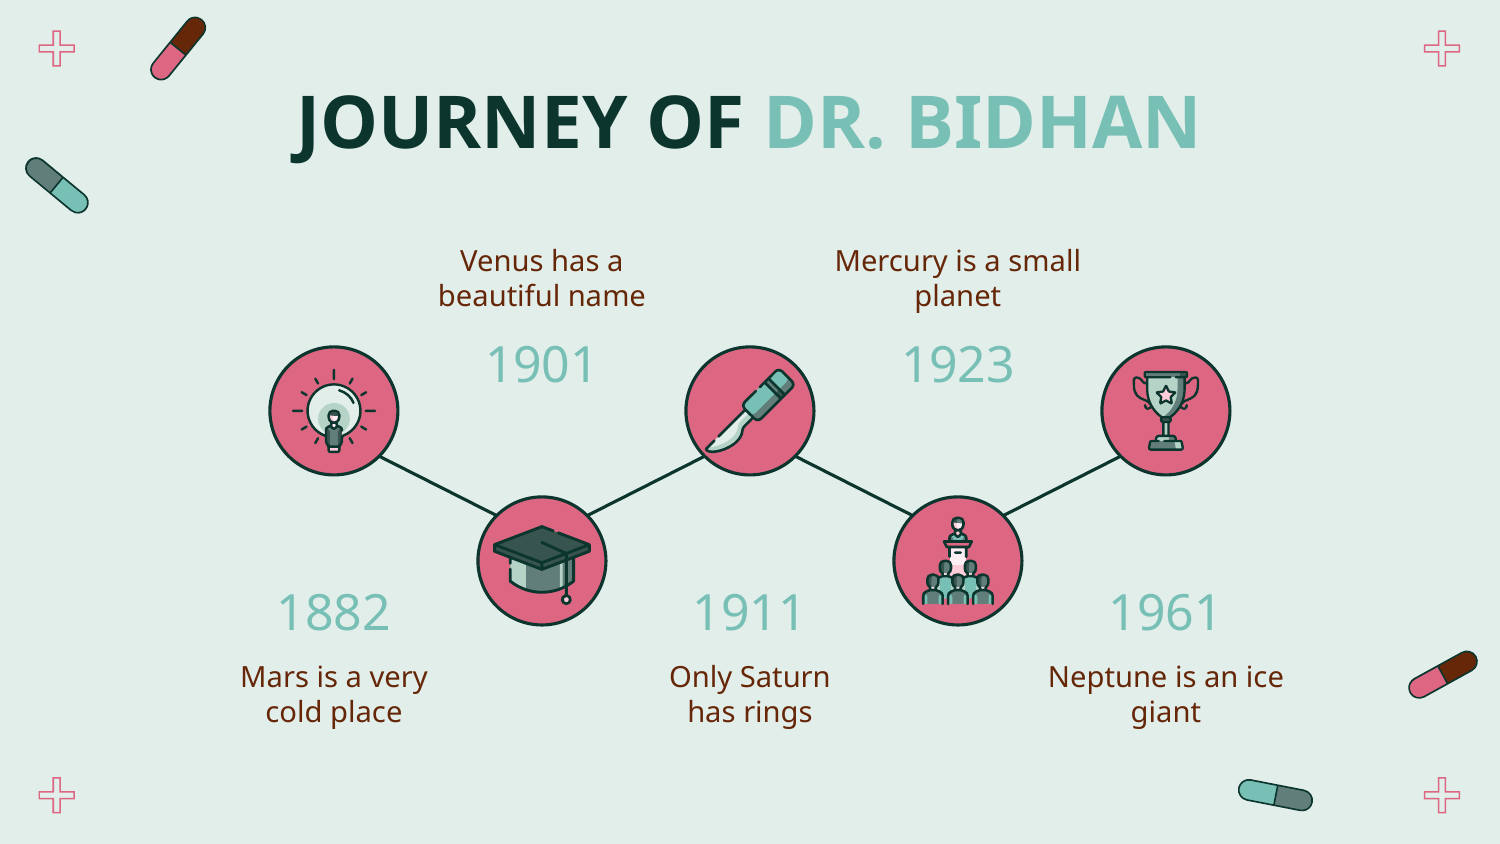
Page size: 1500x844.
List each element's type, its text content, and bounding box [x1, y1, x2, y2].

text_box [477, 526, 488, 594]
text_box Mars is a very cold place [194, 655, 473, 730]
title JOURNEY OF DR. BIDHAN [116, 60, 1382, 155]
text_box 1882 [194, 573, 473, 648]
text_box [795, 455, 913, 516]
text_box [378, 455, 497, 516]
text_box [269, 346, 398, 453]
text_box 1911 [610, 573, 889, 648]
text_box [586, 455, 705, 516]
text_box [507, 615, 577, 625]
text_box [492, 524, 591, 606]
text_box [704, 368, 796, 454]
text_box Only Saturn has rings [610, 655, 889, 730]
text_box [296, 463, 372, 475]
text_box [594, 525, 606, 596]
text_box [712, 463, 788, 475]
text_box [917, 496, 997, 516]
text_box [1101, 346, 1230, 475]
text_box Venus has a beautiful name [402, 235, 681, 320]
text_box [500, 496, 583, 523]
text_box 1901 [402, 325, 681, 400]
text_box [1132, 370, 1200, 452]
text_box [893, 522, 1022, 625]
text_box 1961 [1026, 573, 1305, 648]
text_box Mercury is a small planet [818, 235, 1097, 320]
text_box Neptune is an ice giant [1026, 655, 1305, 730]
text_box [685, 346, 814, 452]
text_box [1003, 455, 1121, 516]
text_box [490, 512, 500, 523]
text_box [291, 368, 377, 454]
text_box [921, 516, 995, 606]
text_box 1923 [818, 325, 1097, 400]
